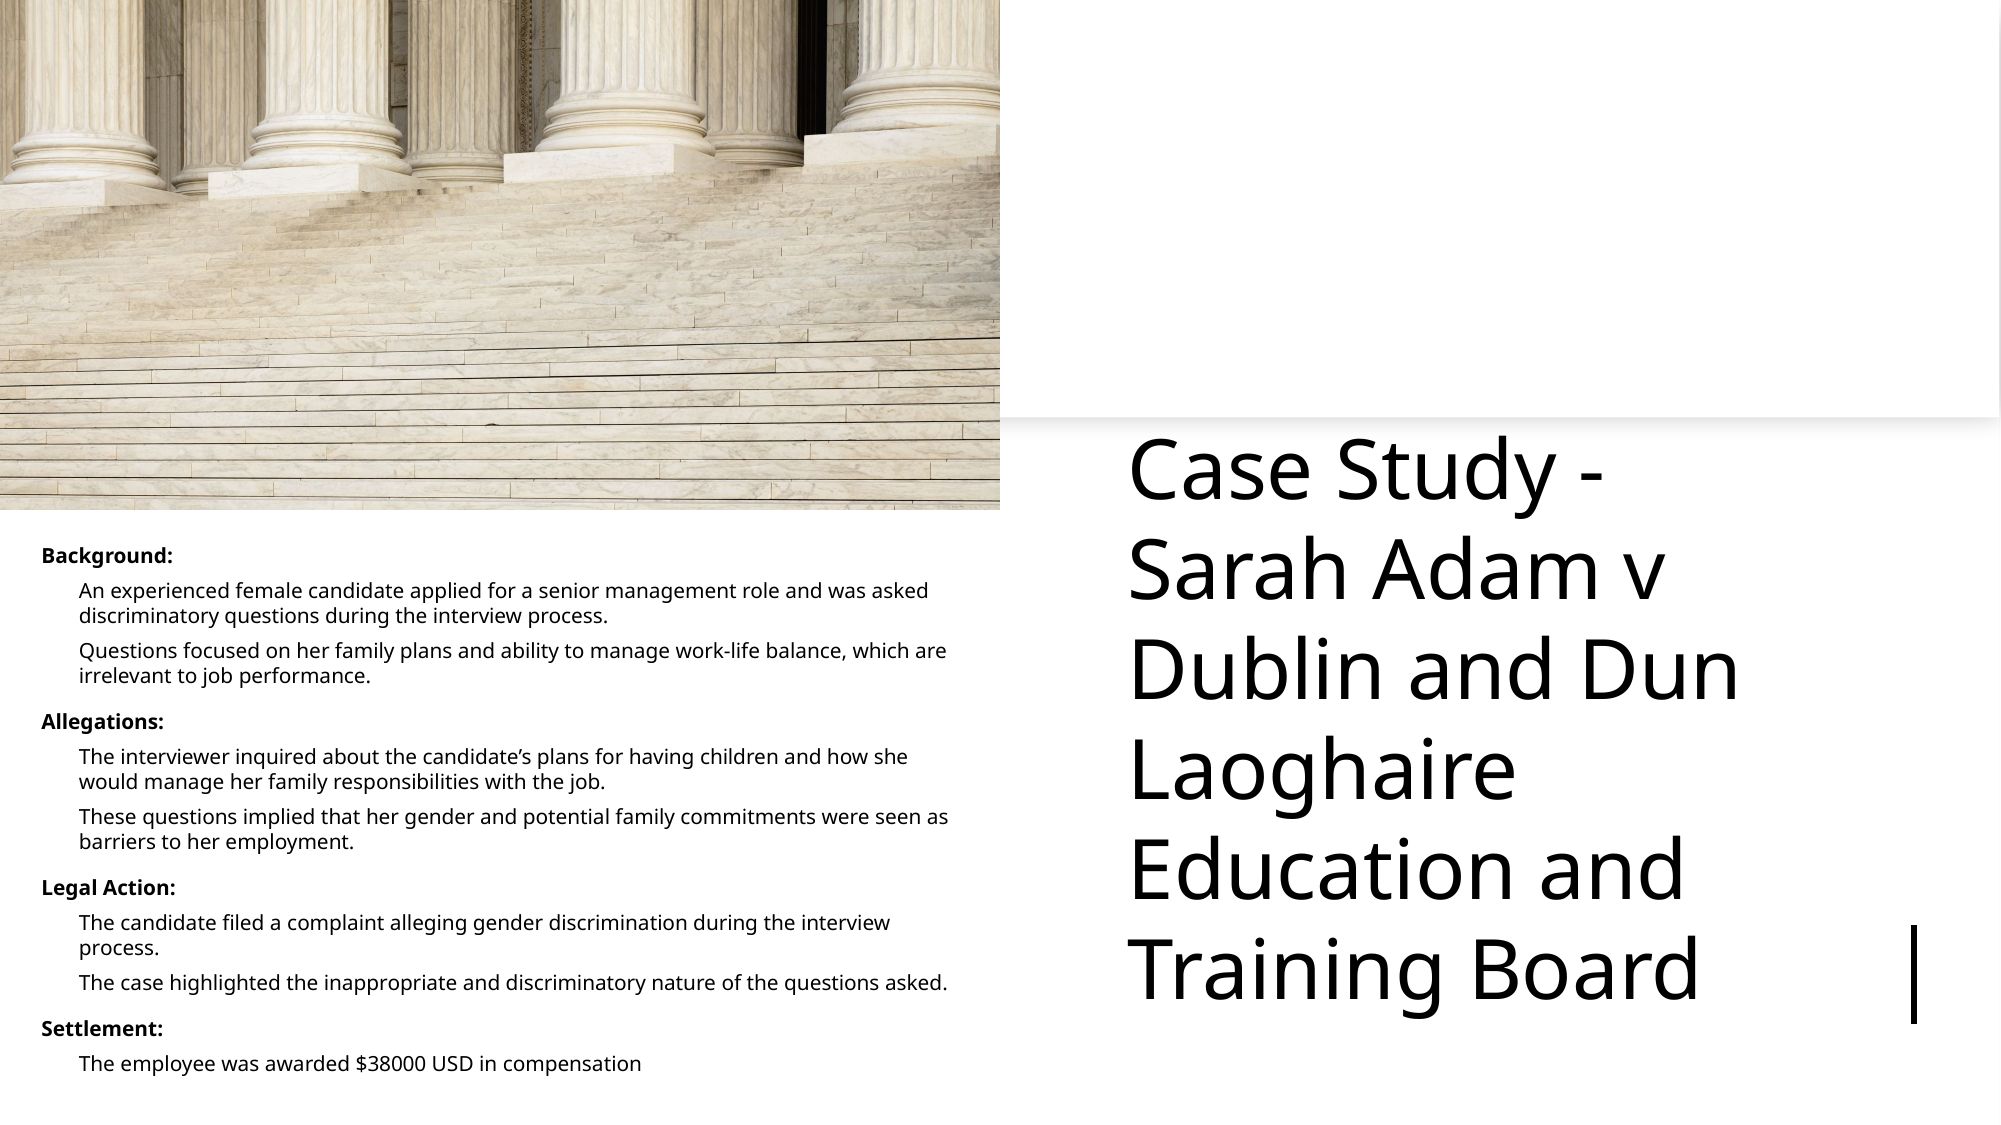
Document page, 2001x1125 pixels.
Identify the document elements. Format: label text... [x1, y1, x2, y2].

list Background: An experienced female candidate applied for a senior management role and was asked discriminatory questions during the interview process. Questions focused on her family plans and ability to manage work-life balance, which are irrelevant to job performance. Allegations: The interviewer inquired about the candidate’s plans for having children and how she would manage her family responsibilities with the job. These questions implied that her gender and potential family commitments were seen as barriers to her employment. Legal Action: The candidate filed a complaint alleging gender discrimination during the interview process. The case highlighted the inappropriate and discriminatory nature of the questions asked. Settlement: The employee was awarded $38000 USD in compensation [26, 522, 981, 1097]
title Case Study - Sarah Adam v Dublin and Dun Laoghaire Education and Training Board [1112, 140, 1829, 1024]
picture [0, 0, 1000, 510]
